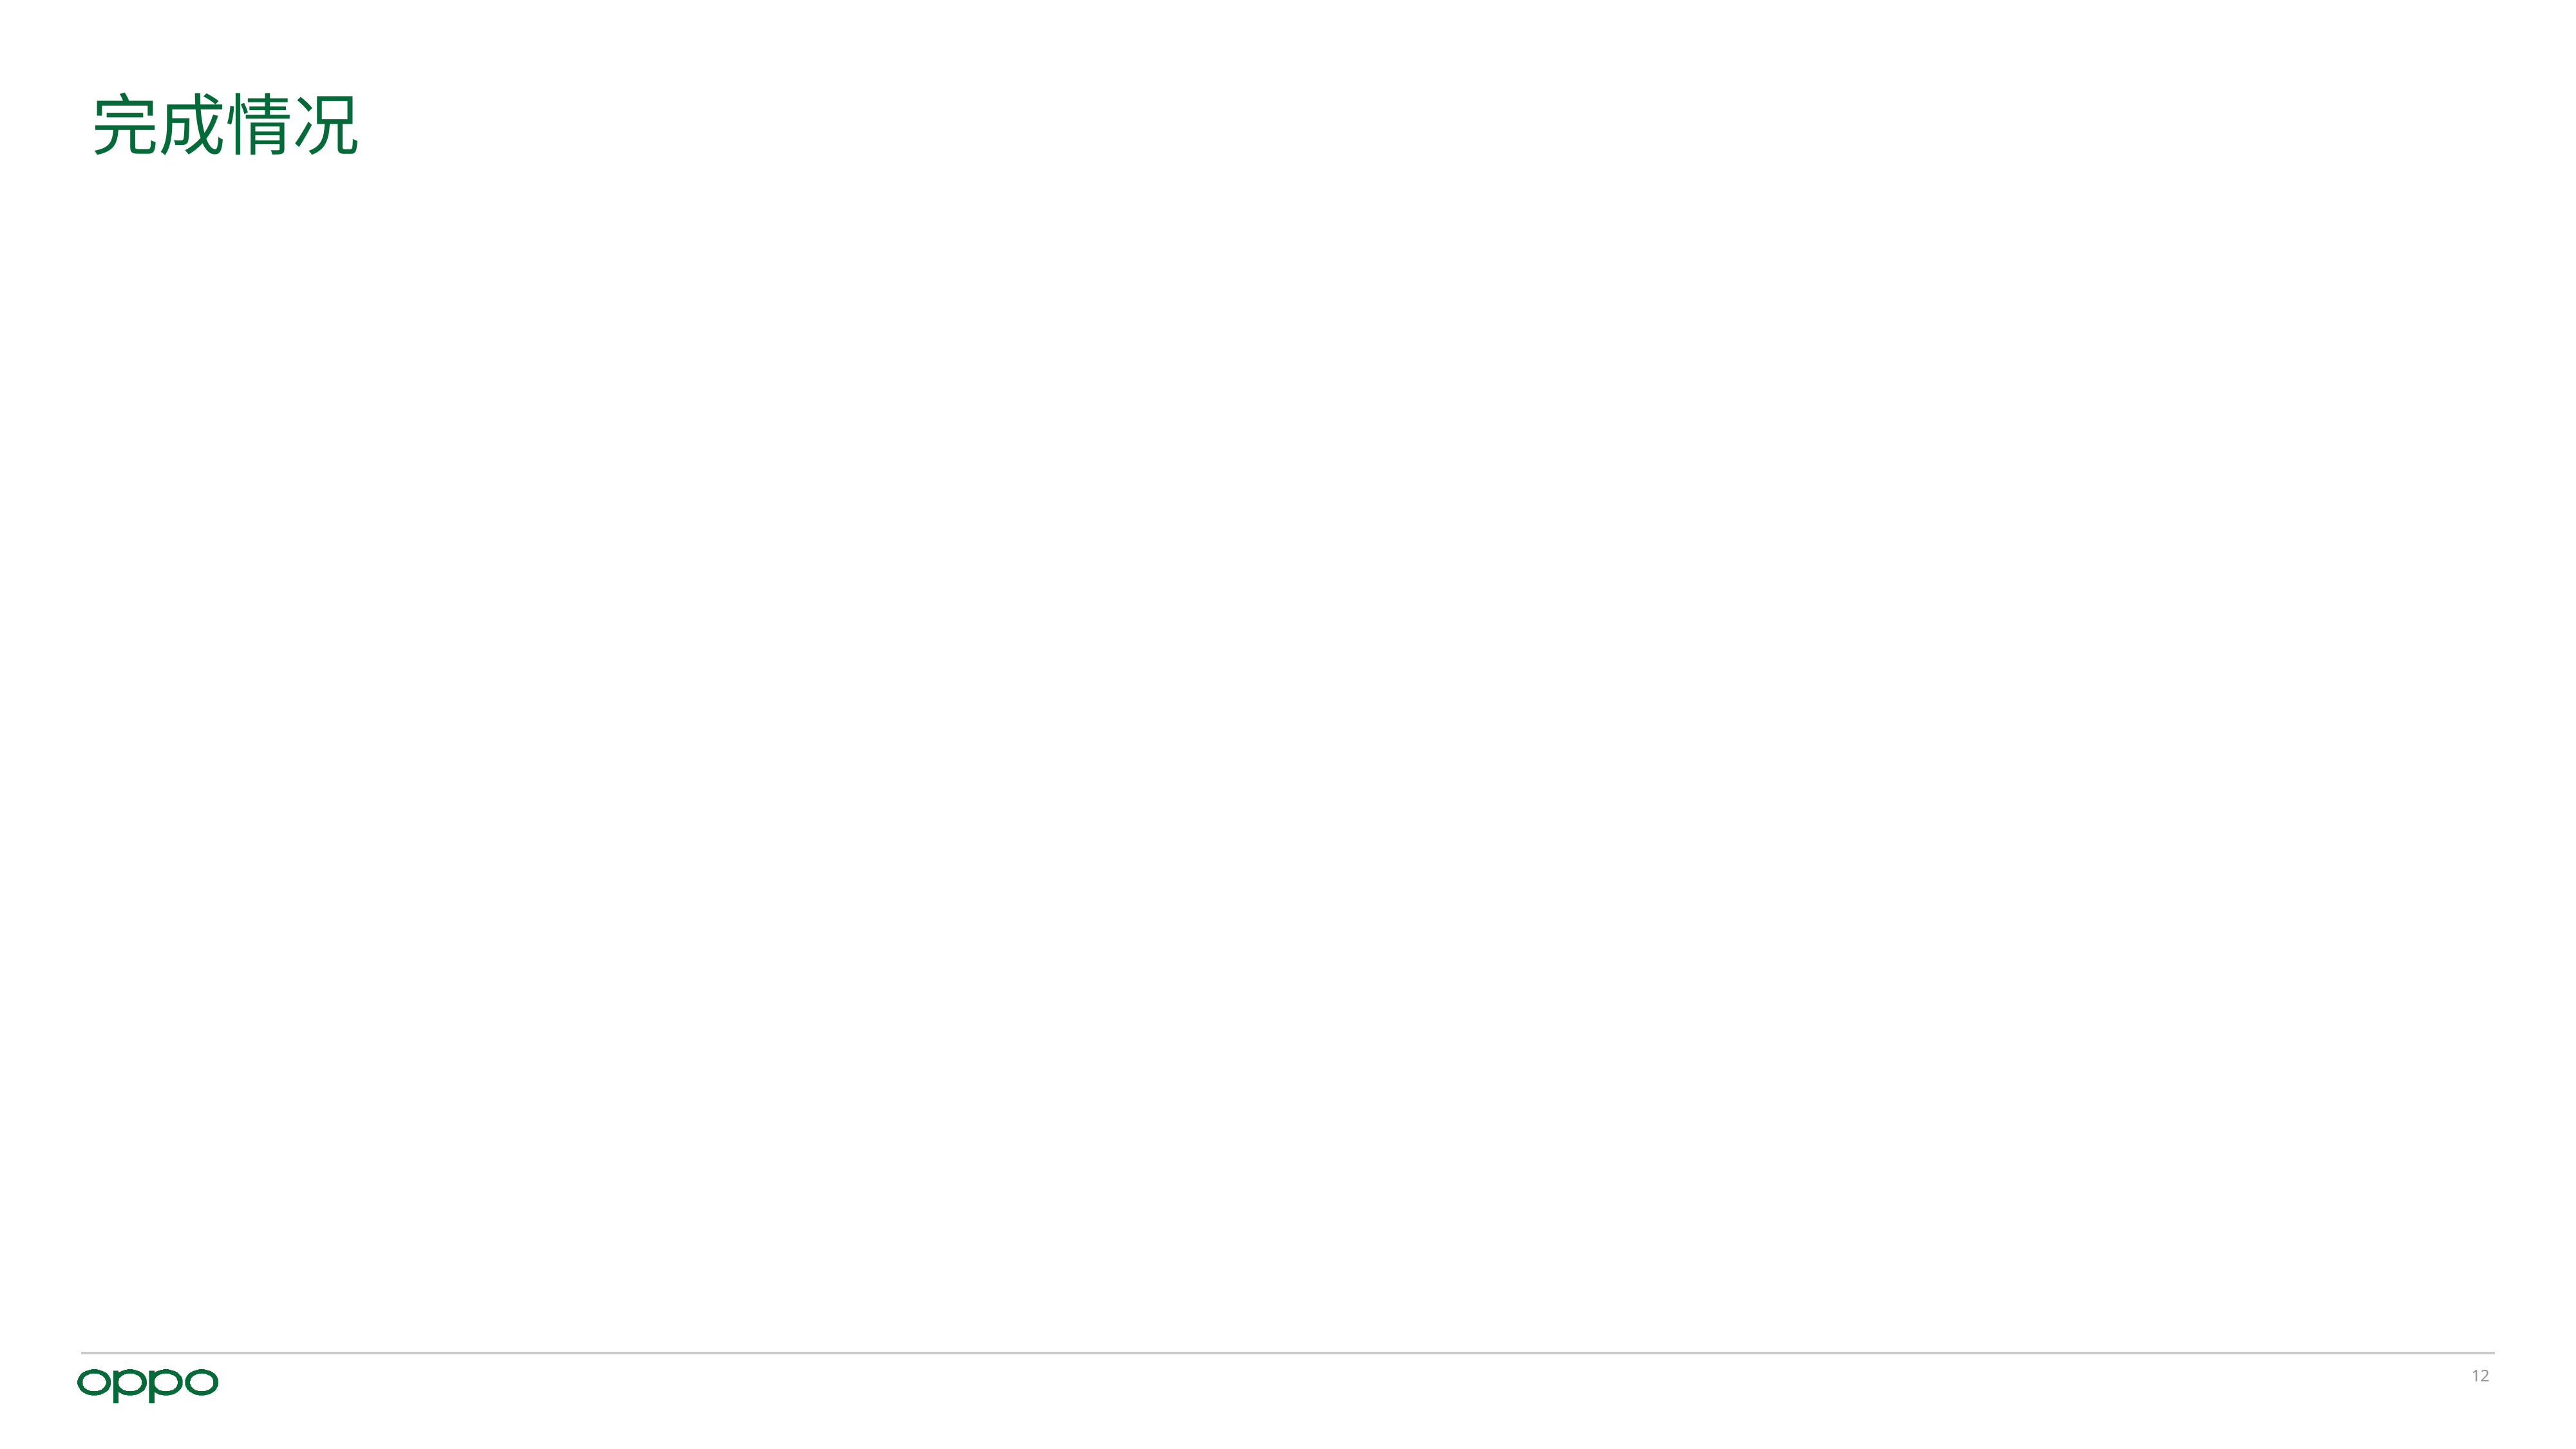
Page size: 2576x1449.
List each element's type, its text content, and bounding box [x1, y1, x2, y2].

picture [77, 1369, 218, 1403]
title 完成情况 [82, 66, 2496, 180]
